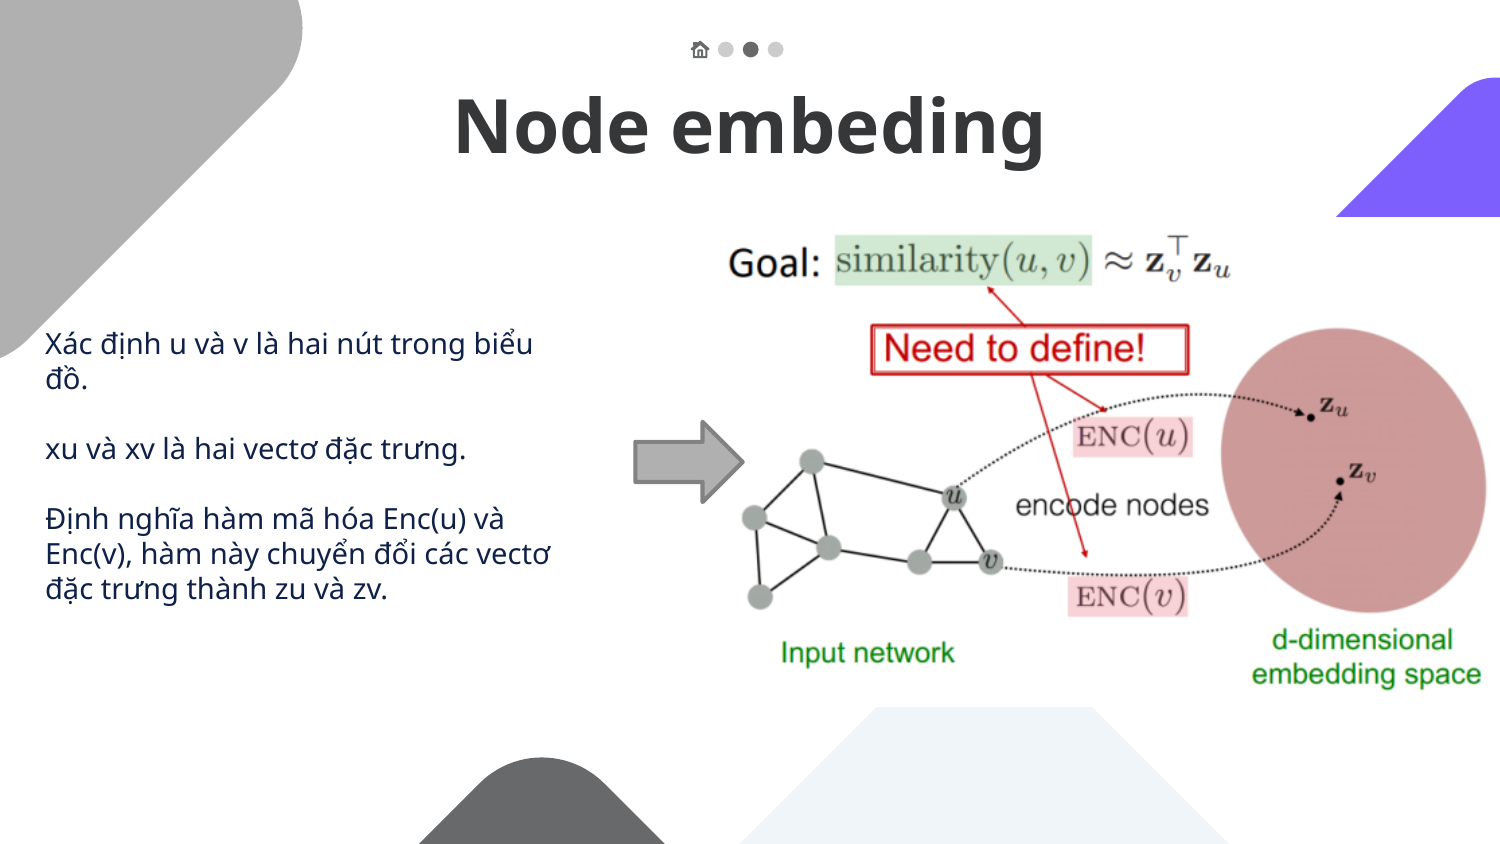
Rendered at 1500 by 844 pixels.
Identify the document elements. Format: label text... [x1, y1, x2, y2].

text_box Xác định u và v là hai nút trong biểu đồ. xu và xv là hai vectơ đặc trưng. Định nghĩa hàm mã hóa Enc(u) và Enc(v), hàm này chuyển đổi các vectơ đặc trưng thành zu và zv. [30, 318, 577, 613]
text_box [742, 41, 759, 58]
text_box [767, 41, 784, 58]
text_box [691, 41, 709, 58]
title Node embeding [118, 63, 1382, 167]
text_box [717, 41, 734, 58]
picture [725, 217, 1500, 707]
text_box [633, 419, 720, 504]
